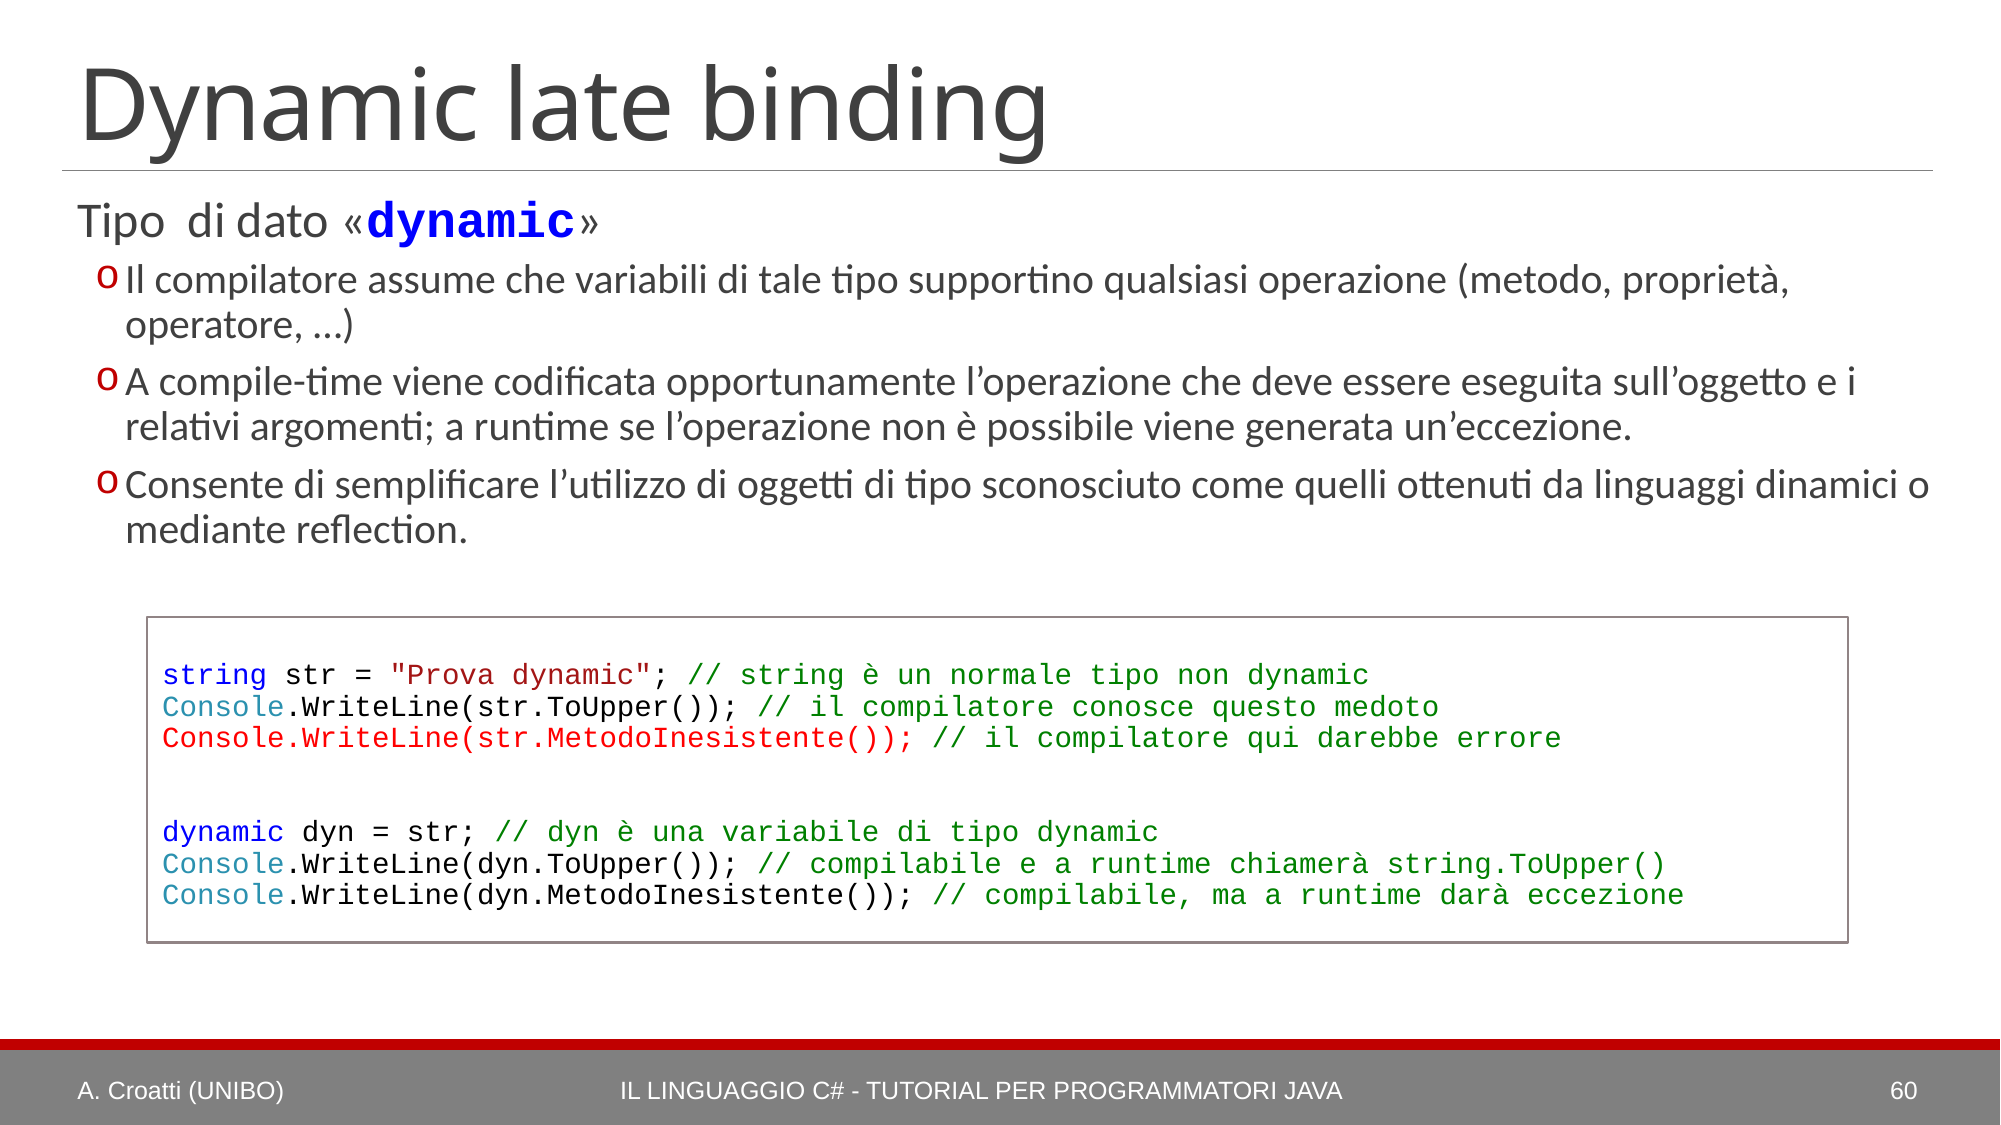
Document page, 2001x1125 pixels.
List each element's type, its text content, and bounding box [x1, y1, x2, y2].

footer Il Linguaggio C# - Tutorial per Programmatori Java [339, 1059, 1624, 1120]
slide_number A. Croatti (UNIBO) [62, 1059, 339, 1120]
text_box string str = "Prova dynamic"; // string è un normale tipo non dynamic Console.WriteLine(str.ToUpper()); // il compilatore conosce questo medoto Console.WriteLine(str.MetodoInesistente()); // il compilatore qui darebbe errore dynamic dyn = str; // dyn è una variabile di tipo dynamic Console.WriteLine(dyn.ToUpper()); // compilabile e a runtime chiamerà string.ToUpper() Console.WriteLine(dyn.MetodoInesistente()); // compilabile, ma a runtime darà eccezione [146, 616, 1849, 944]
slide_number 60 [1624, 1059, 1933, 1120]
list Tipo di dato «dynamic» Il compilatore assume che variabili di tale tipo supportino qualsiasi operazione (metodo, proprietà, operatore, …) A compile-time viene codificata opportunamente l’operazione che deve essere eseguita sull’oggetto e i relativi argomenti; a runtime se l’operazione non è possibile viene generata un’eccezione. Consente di semplificare l’utilizzo di oggetti di tipo sconosciuto come quelli ottenuti da linguaggi dinamici o mediante reflection. [62, 187, 1933, 682]
title Dynamic late binding [62, 47, 1933, 169]
